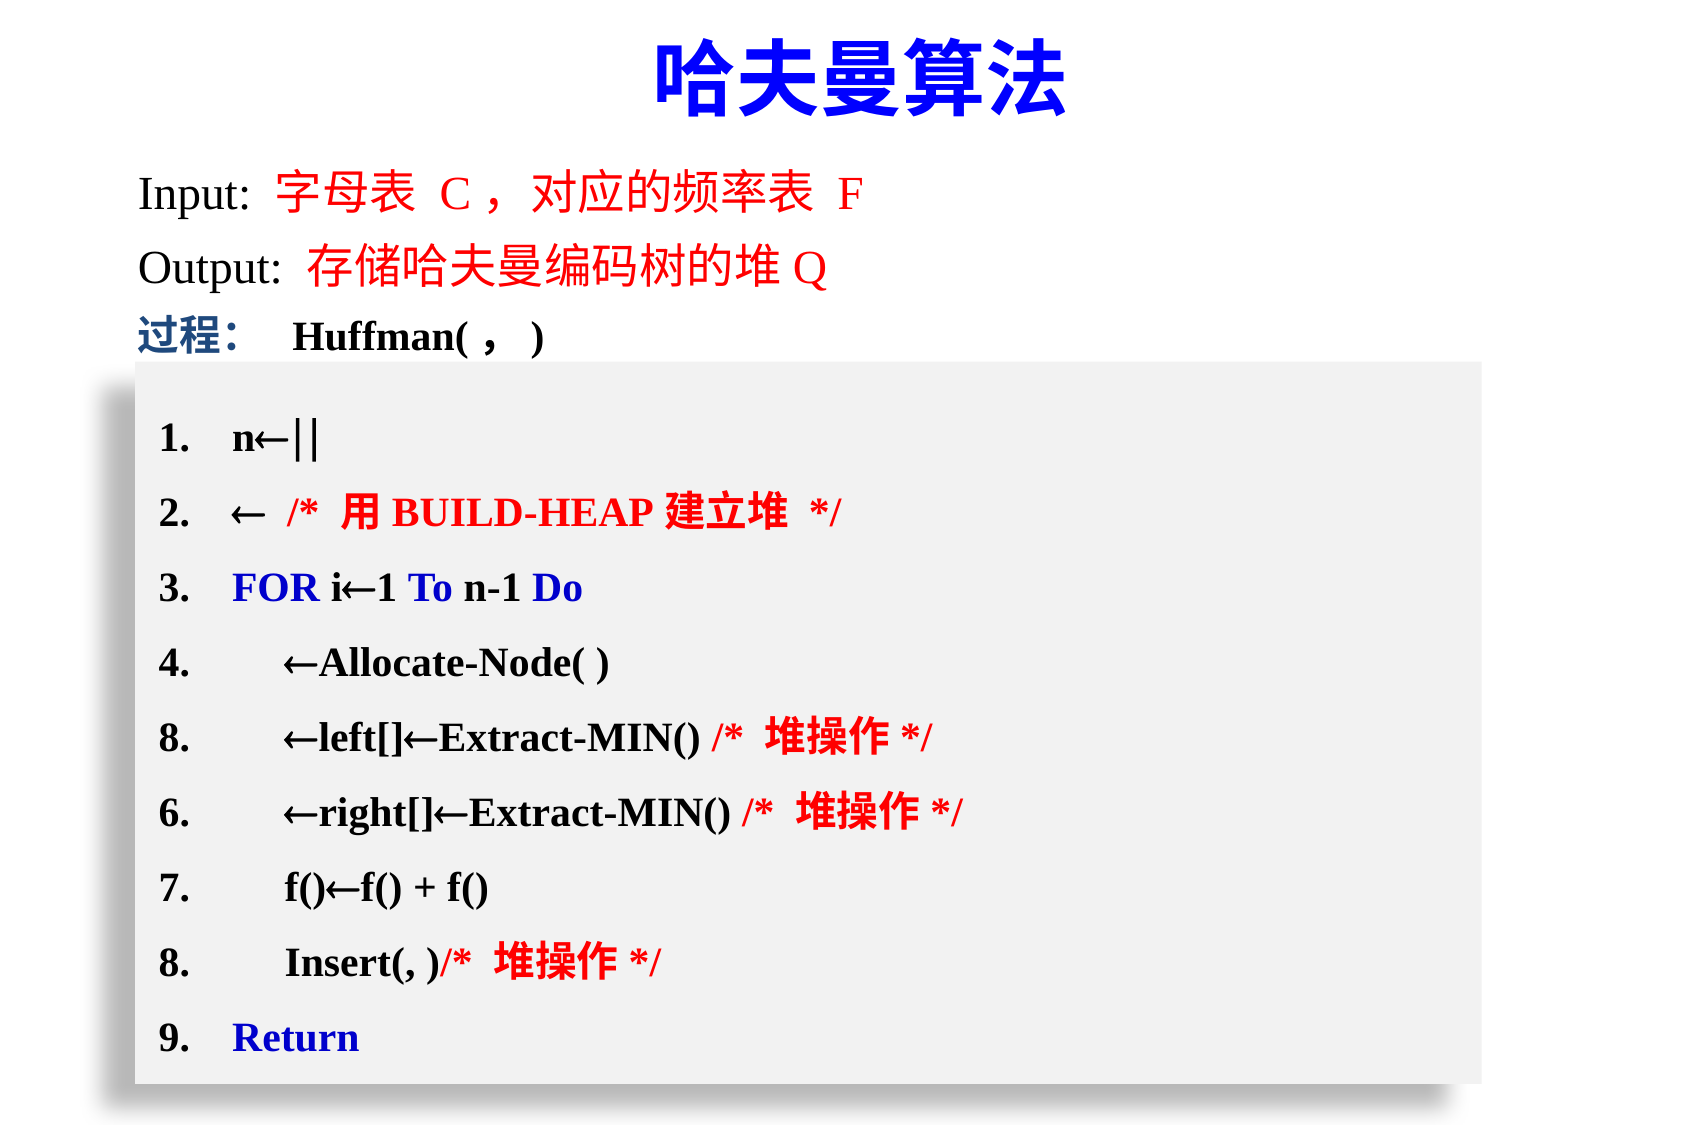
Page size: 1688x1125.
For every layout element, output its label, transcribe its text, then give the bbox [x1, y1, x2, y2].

text_box 哈夫曼算法 [16, 19, 1688, 161]
